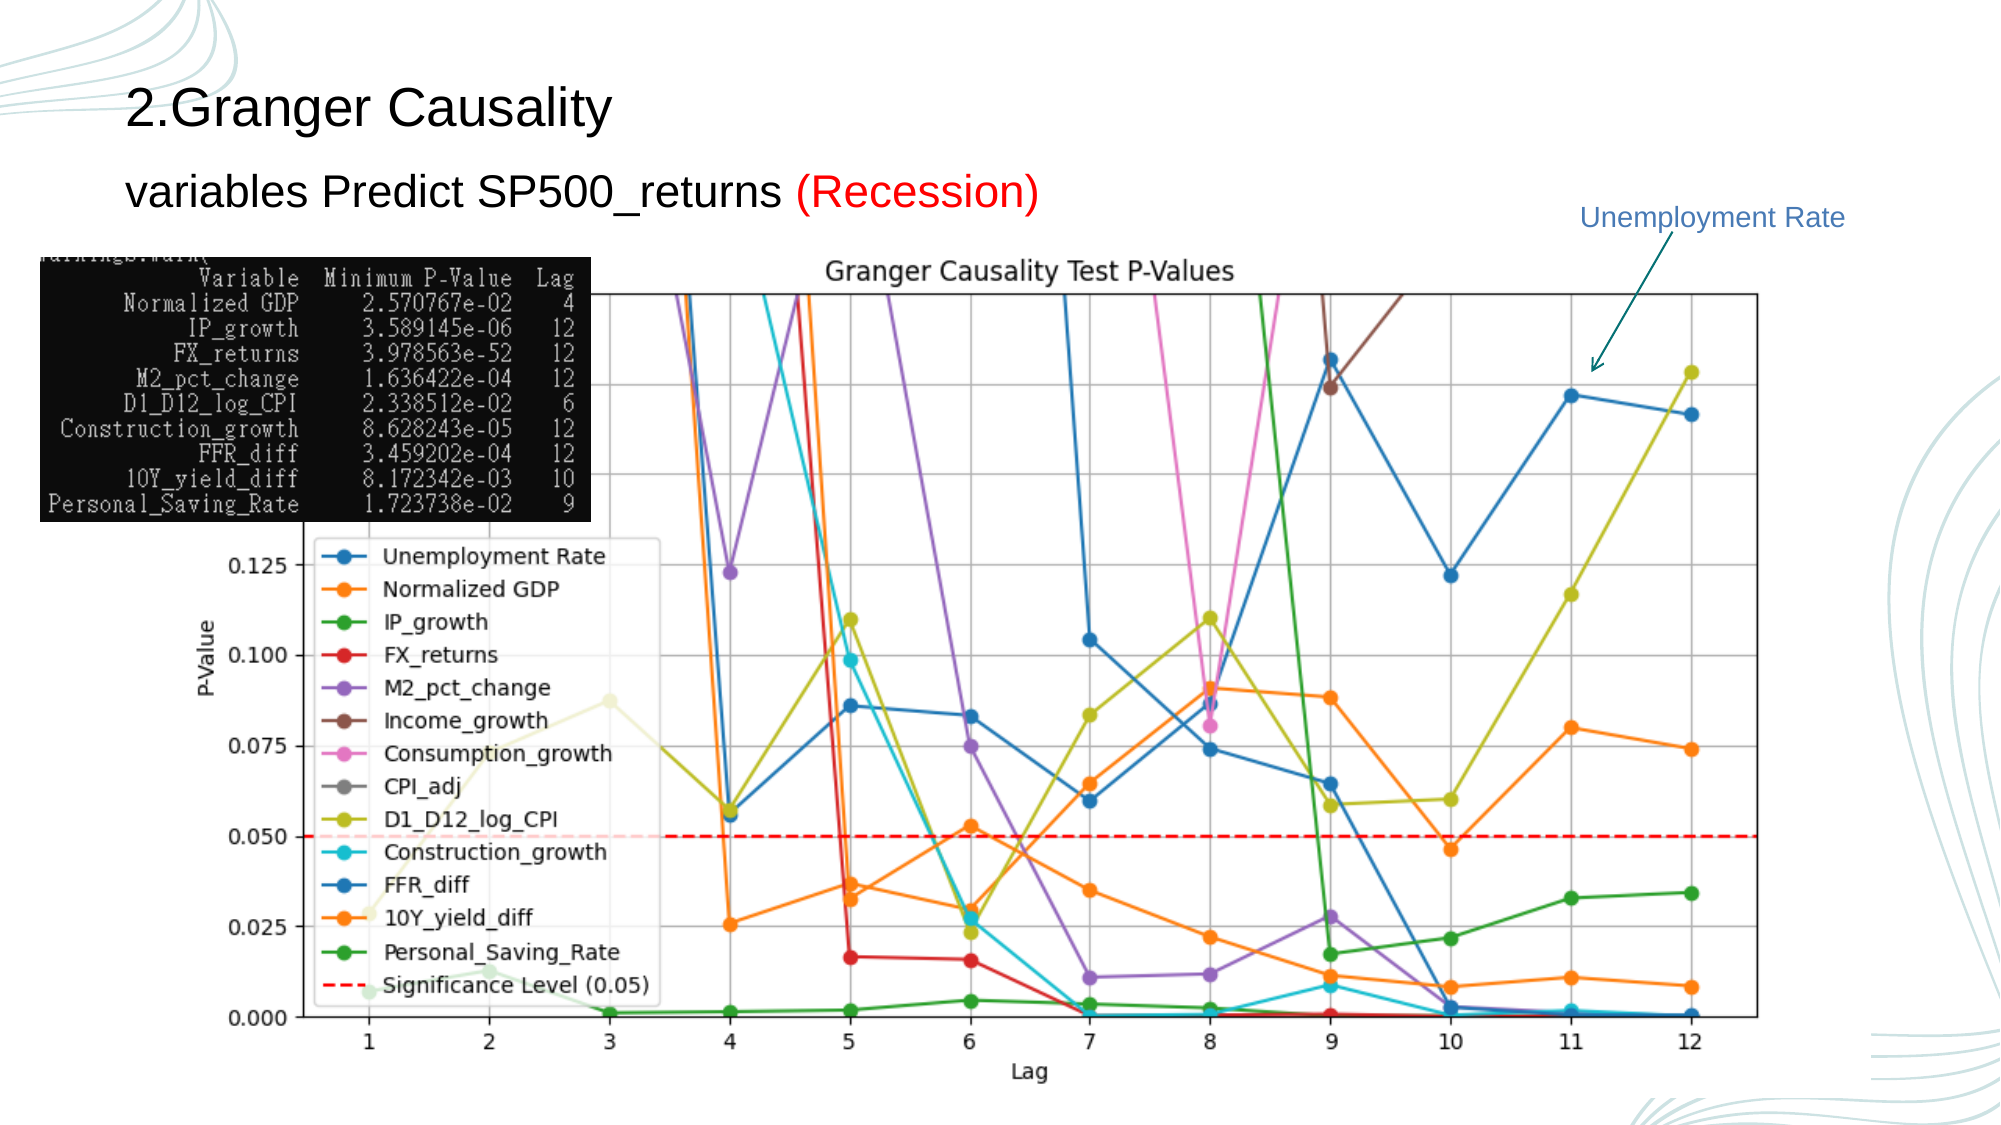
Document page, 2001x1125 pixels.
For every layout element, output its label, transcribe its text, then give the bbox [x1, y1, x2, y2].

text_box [1591, 231, 1673, 373]
text_box Unemployment Rate [1565, 191, 2000, 242]
text_box 2.Granger Causality variables Predict SP500_returns (Recession) [109, 70, 1891, 226]
picture [40, 231, 1871, 1098]
